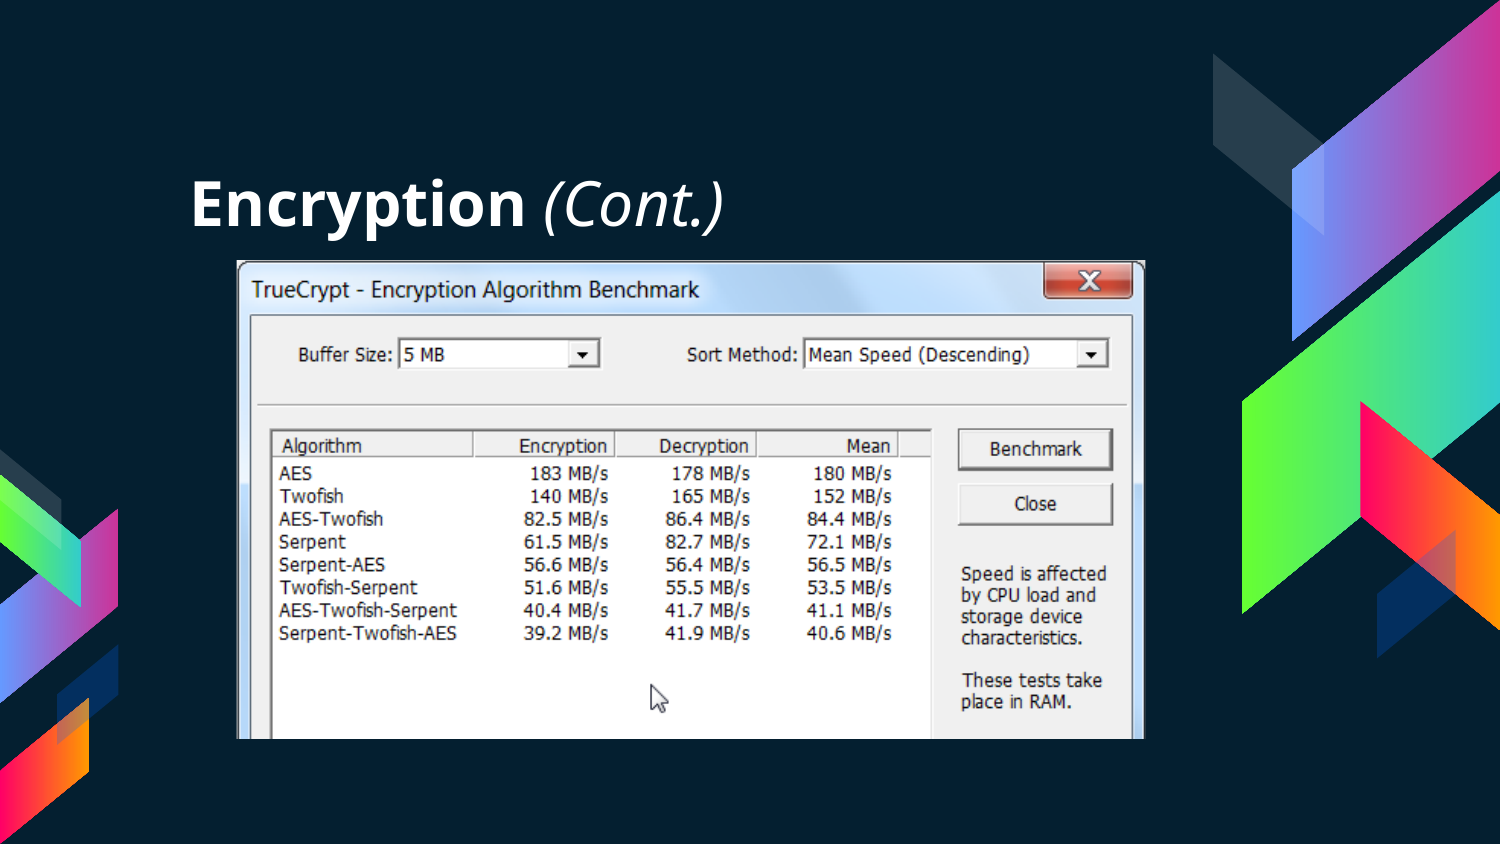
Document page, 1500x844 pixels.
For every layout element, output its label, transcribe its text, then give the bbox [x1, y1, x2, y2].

title Encryption (Cont.) [175, 149, 1155, 255]
picture [236, 260, 1146, 740]
